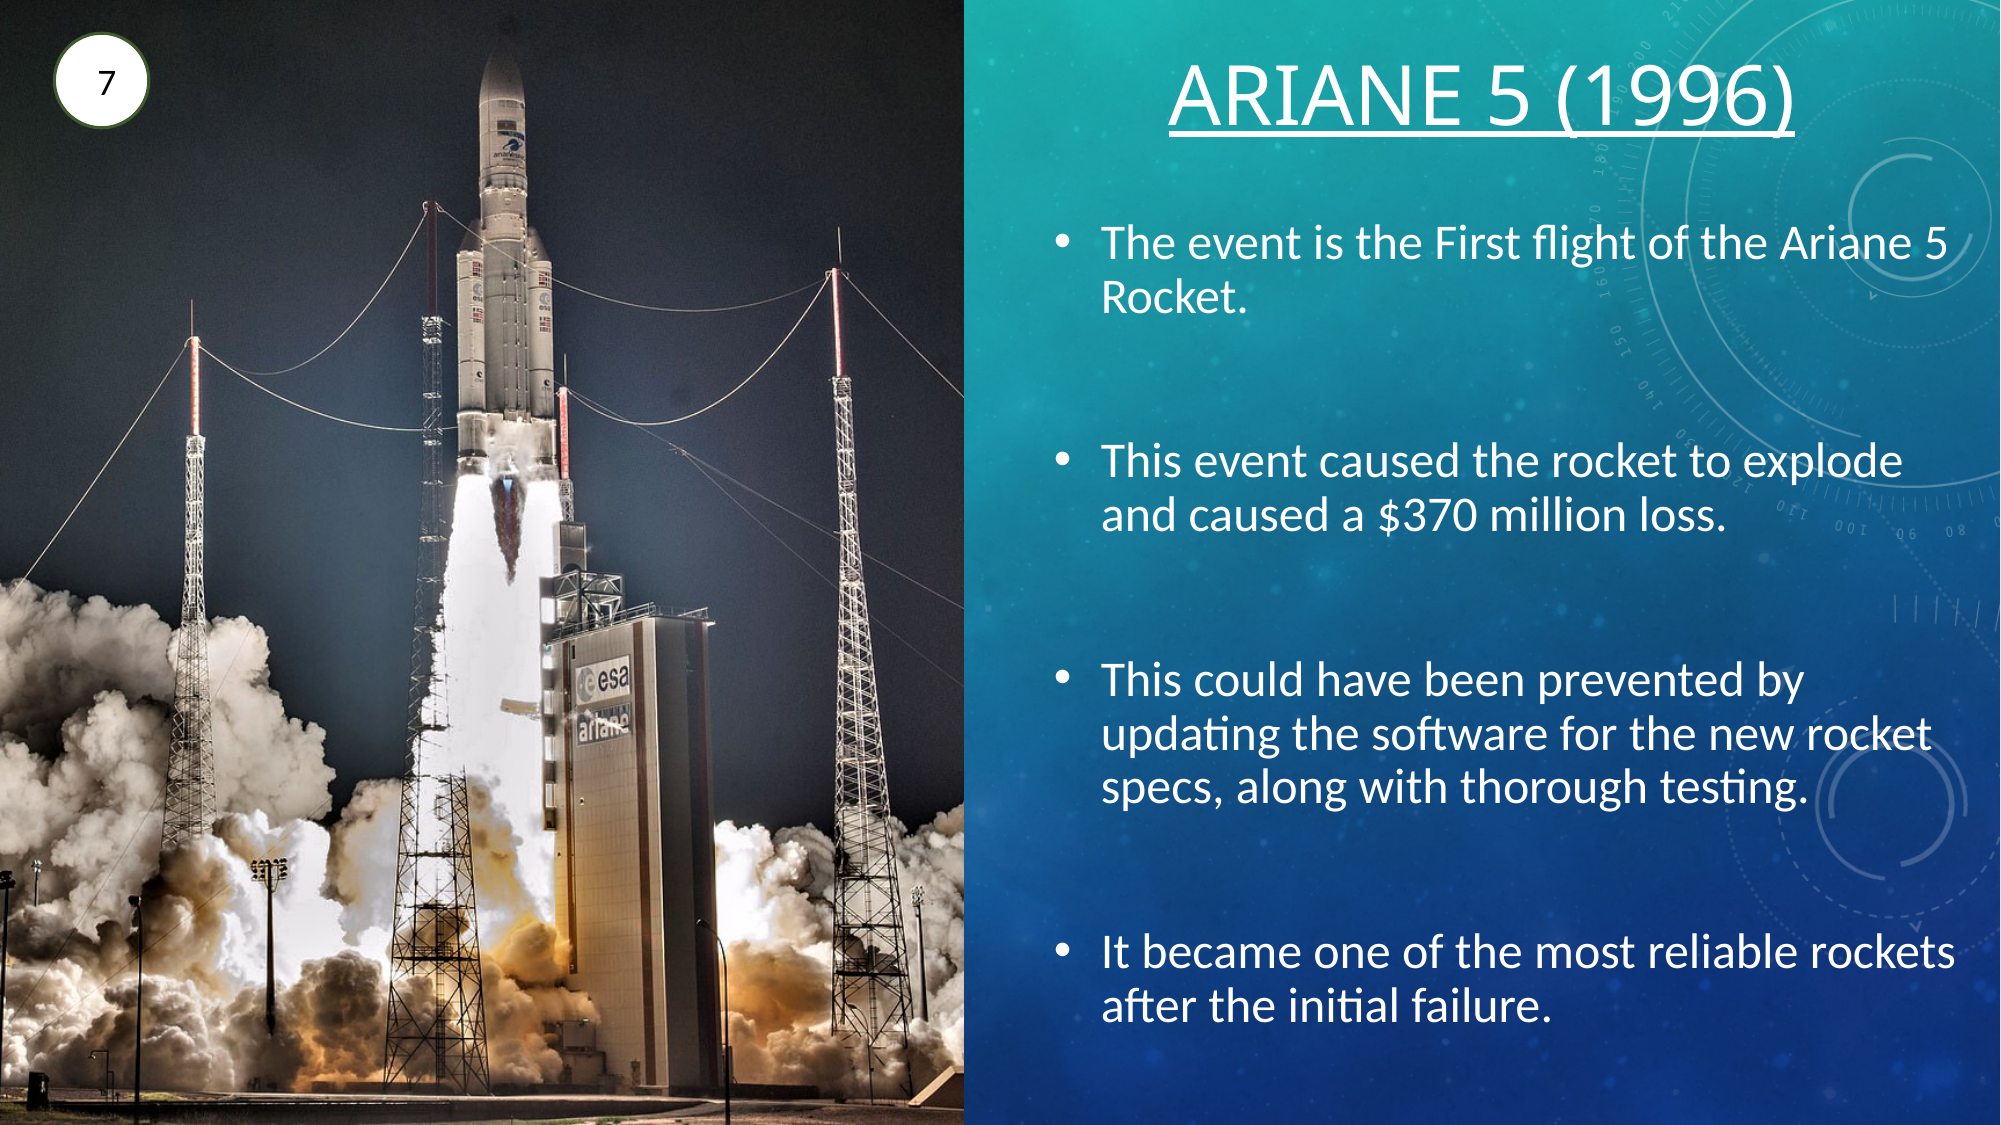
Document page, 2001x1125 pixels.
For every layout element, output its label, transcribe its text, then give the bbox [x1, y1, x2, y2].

title Ariane 5 (1996) [965, 0, 2000, 183]
picture [0, 0, 965, 1125]
list The event is the First flight of the Ariane 5 Rocket. This event caused the rocket to explode and caused a $370 million loss. This could have been prevented by updating the software for the new rocket specs, along with thorough testing. It became one of the most reliable rockets after the initial failure. [968, 183, 2000, 1125]
